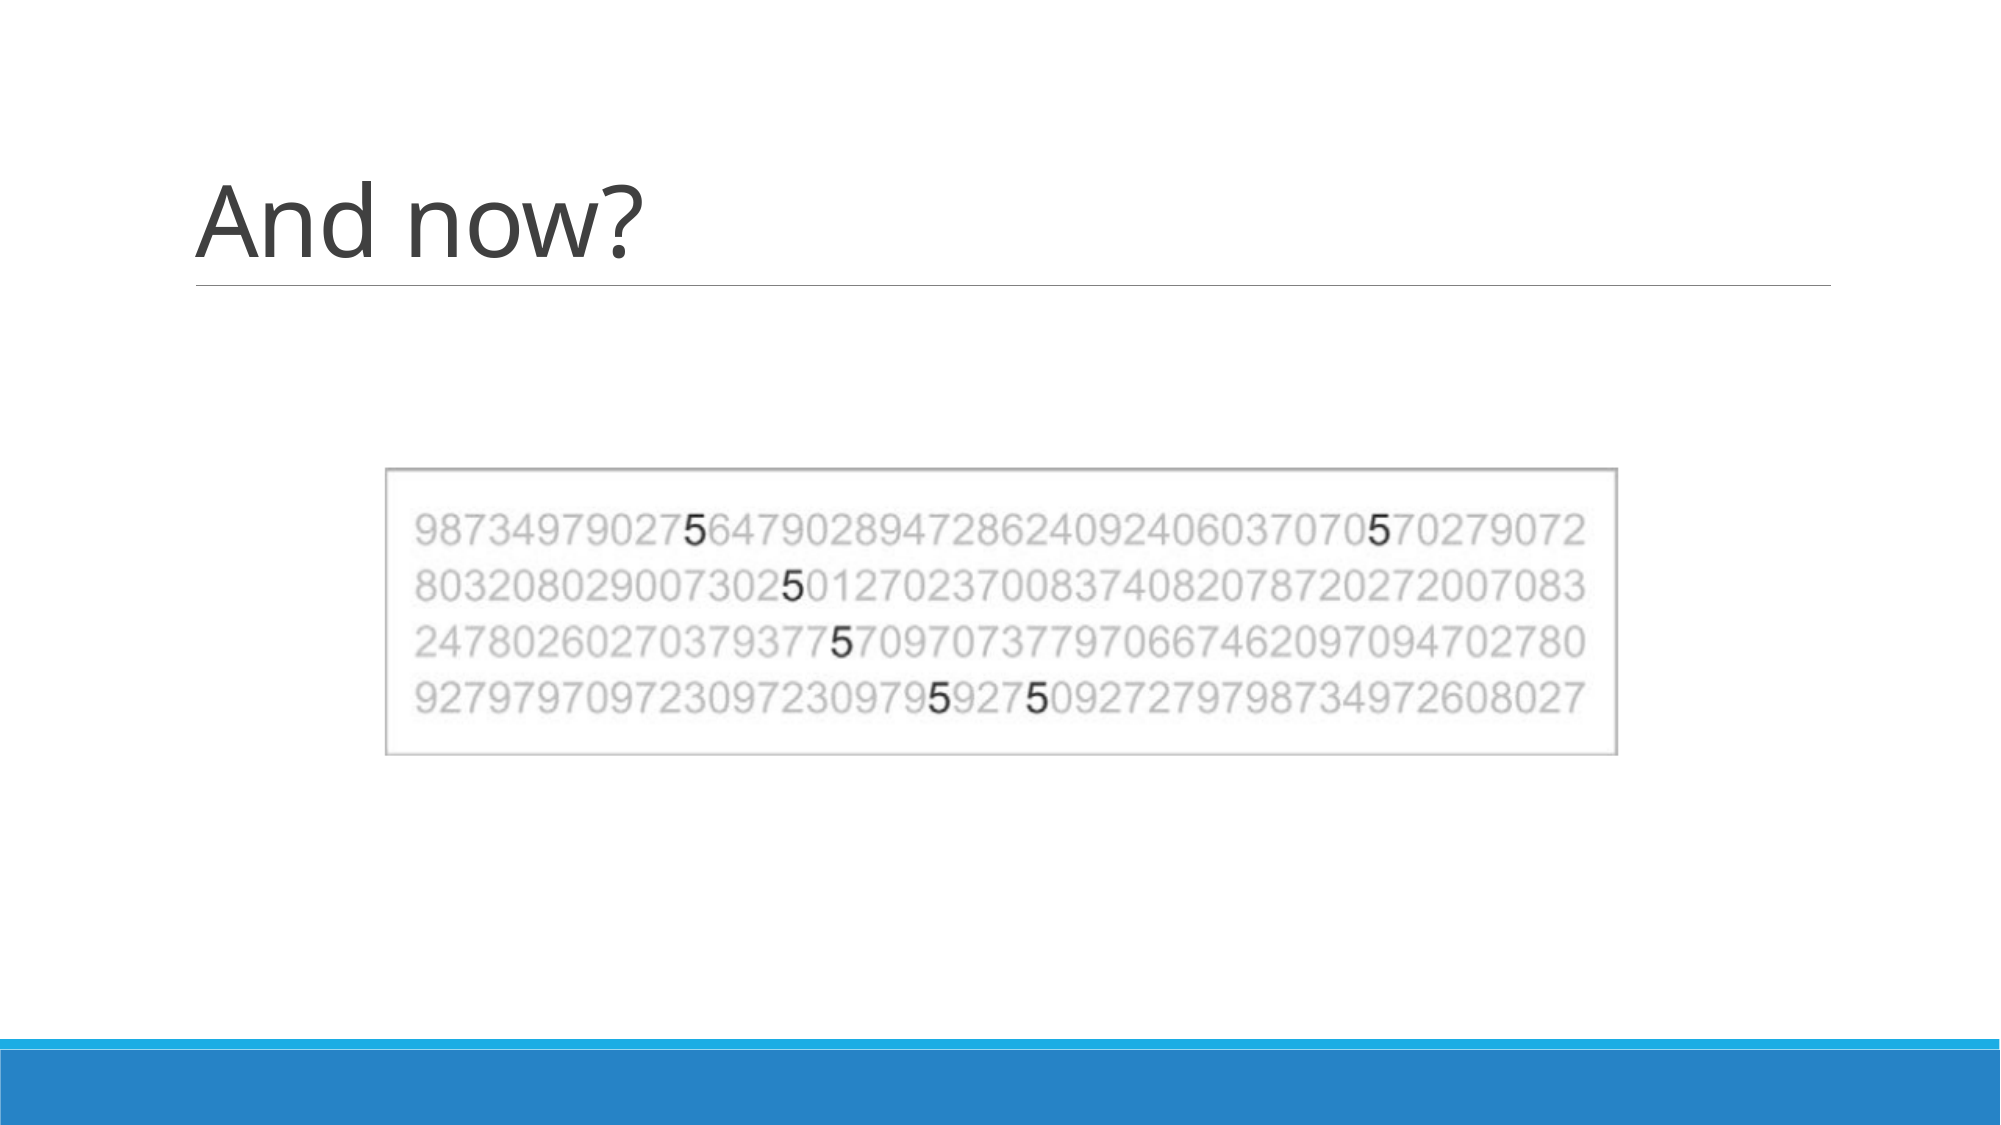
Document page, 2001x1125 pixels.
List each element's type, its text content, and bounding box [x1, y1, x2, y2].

title And now? [180, 47, 1830, 285]
picture [364, 434, 1646, 793]
